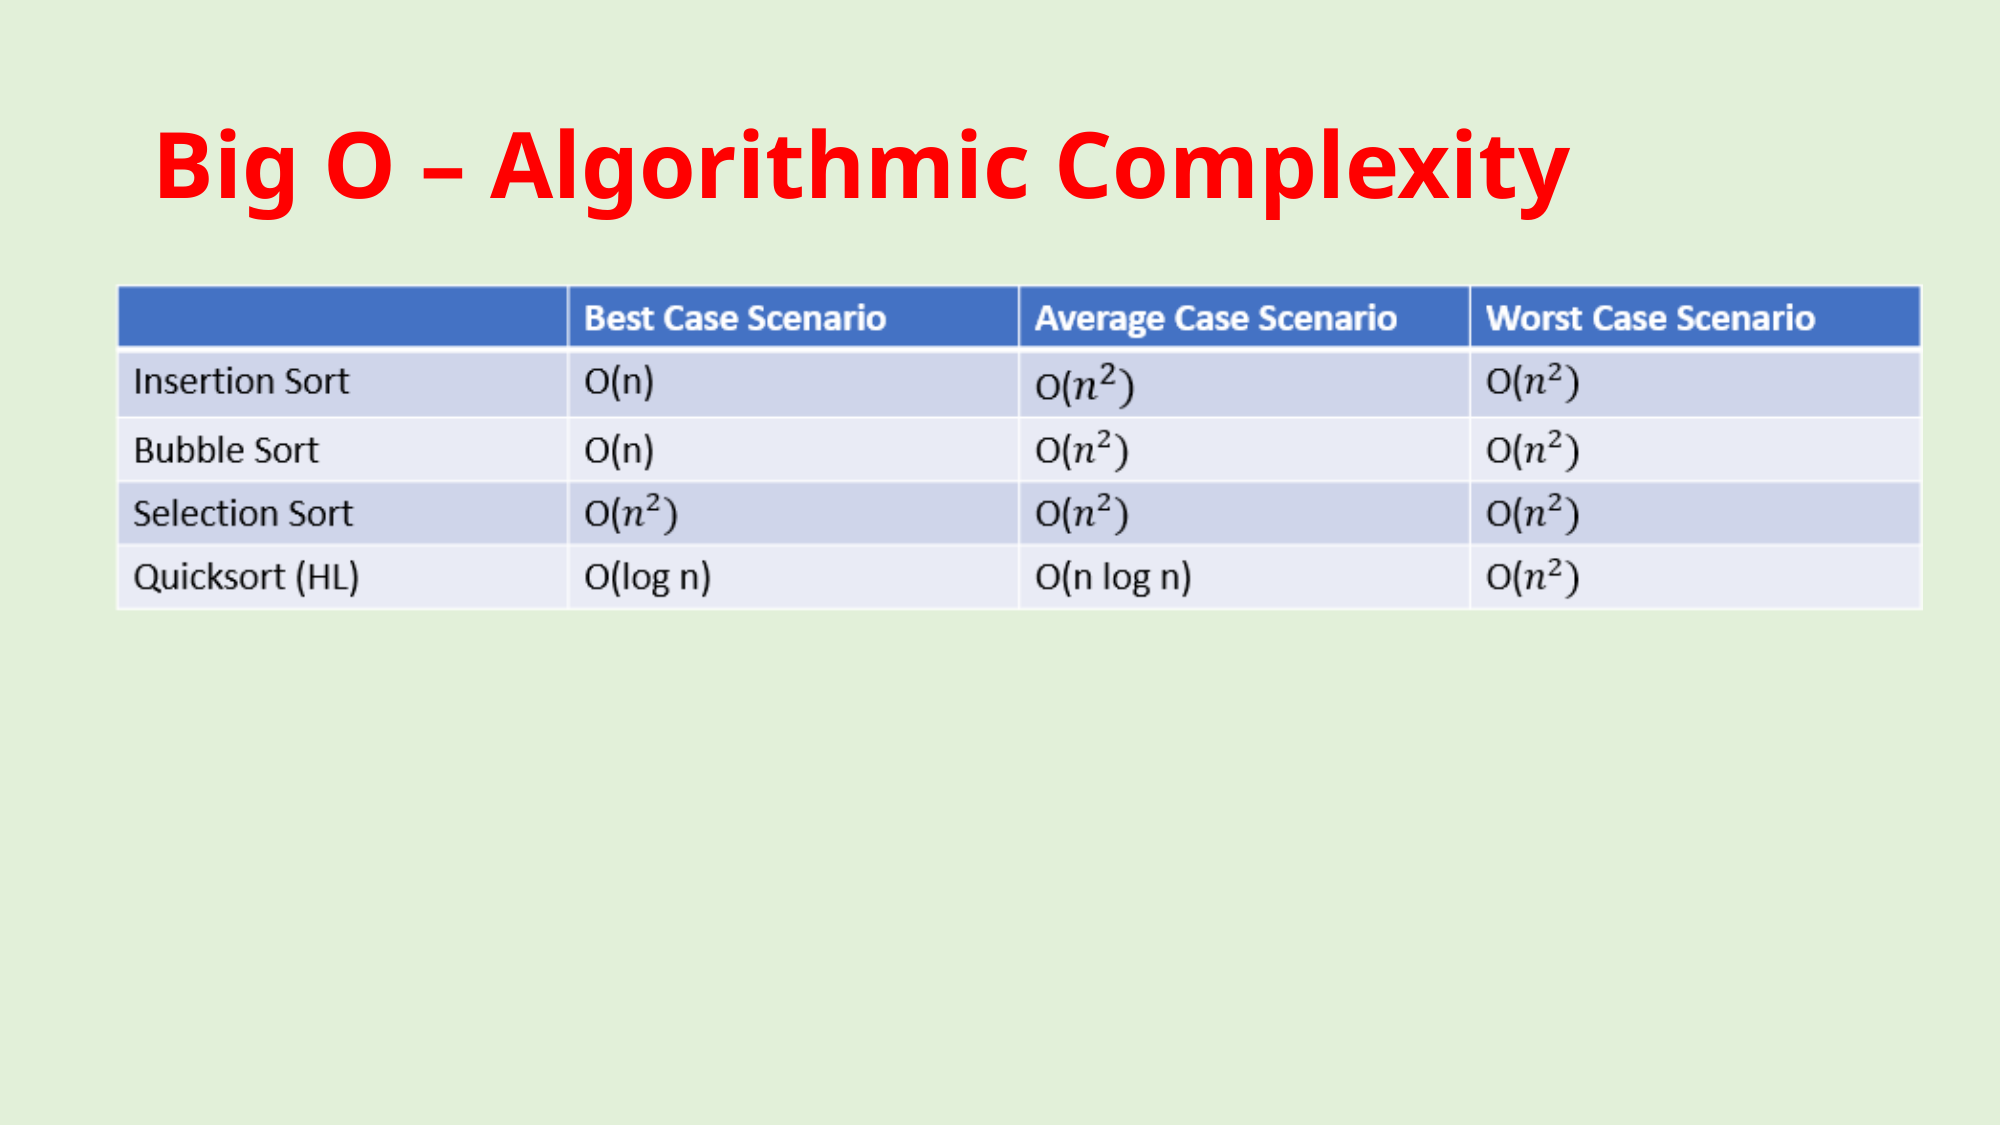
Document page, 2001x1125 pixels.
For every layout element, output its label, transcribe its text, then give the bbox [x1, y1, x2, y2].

picture [108, 279, 1923, 626]
title Big O – Algorithmic Complexity [137, 59, 1863, 278]
